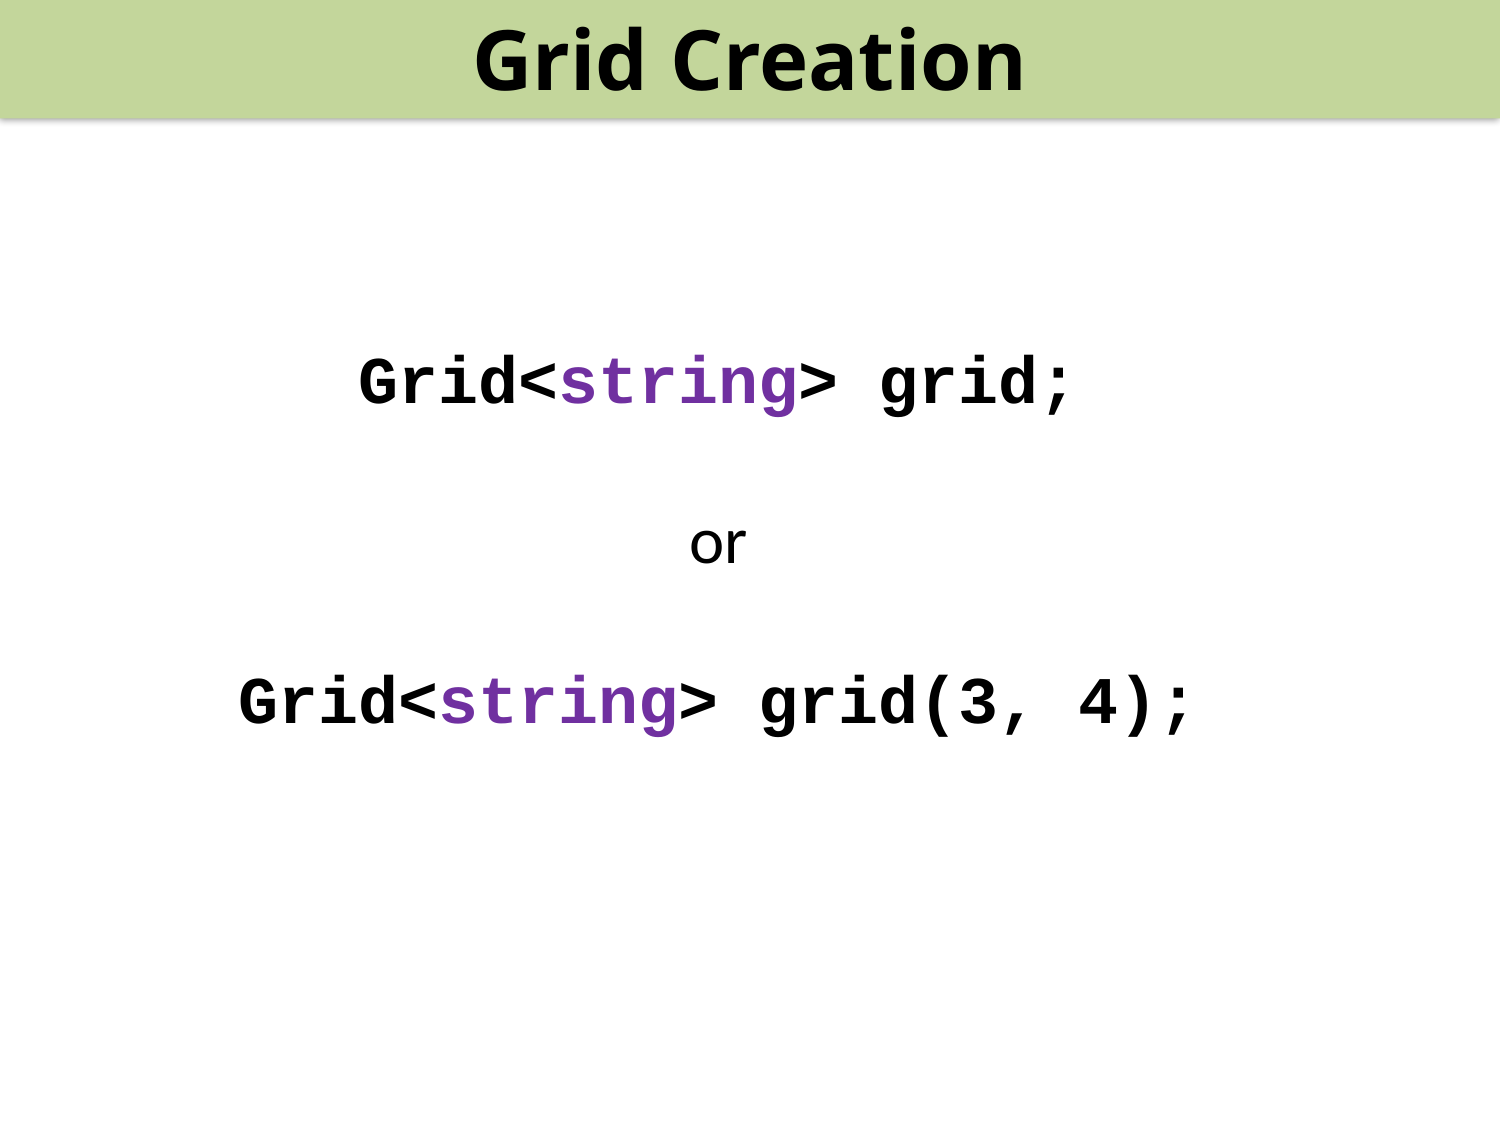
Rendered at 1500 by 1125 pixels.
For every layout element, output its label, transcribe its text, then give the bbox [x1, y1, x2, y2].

text_box Grid<string> grid; or Grid<string> grid(3, 4); [199, 329, 1238, 745]
text_box Grid Creation [0, 0, 1500, 122]
